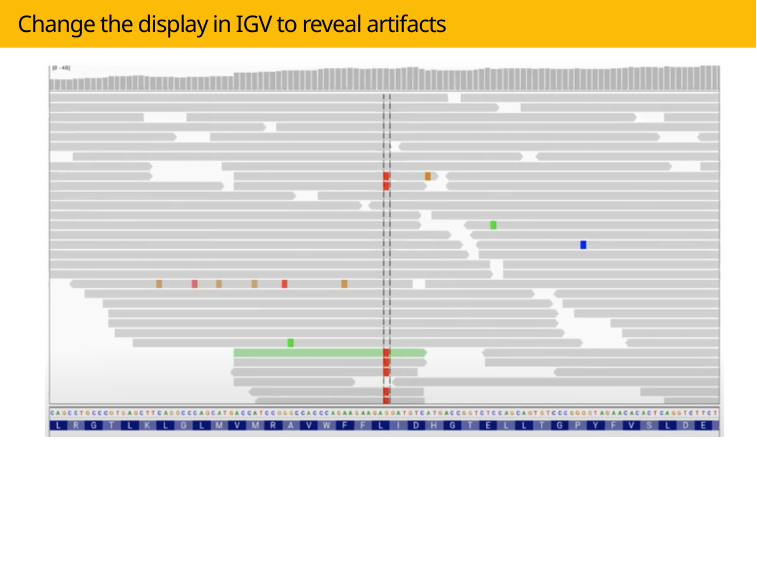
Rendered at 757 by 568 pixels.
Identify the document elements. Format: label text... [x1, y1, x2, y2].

title Change the display in IGV to reveal artifacts [15, 9, 741, 105]
picture [38, 56, 724, 437]
